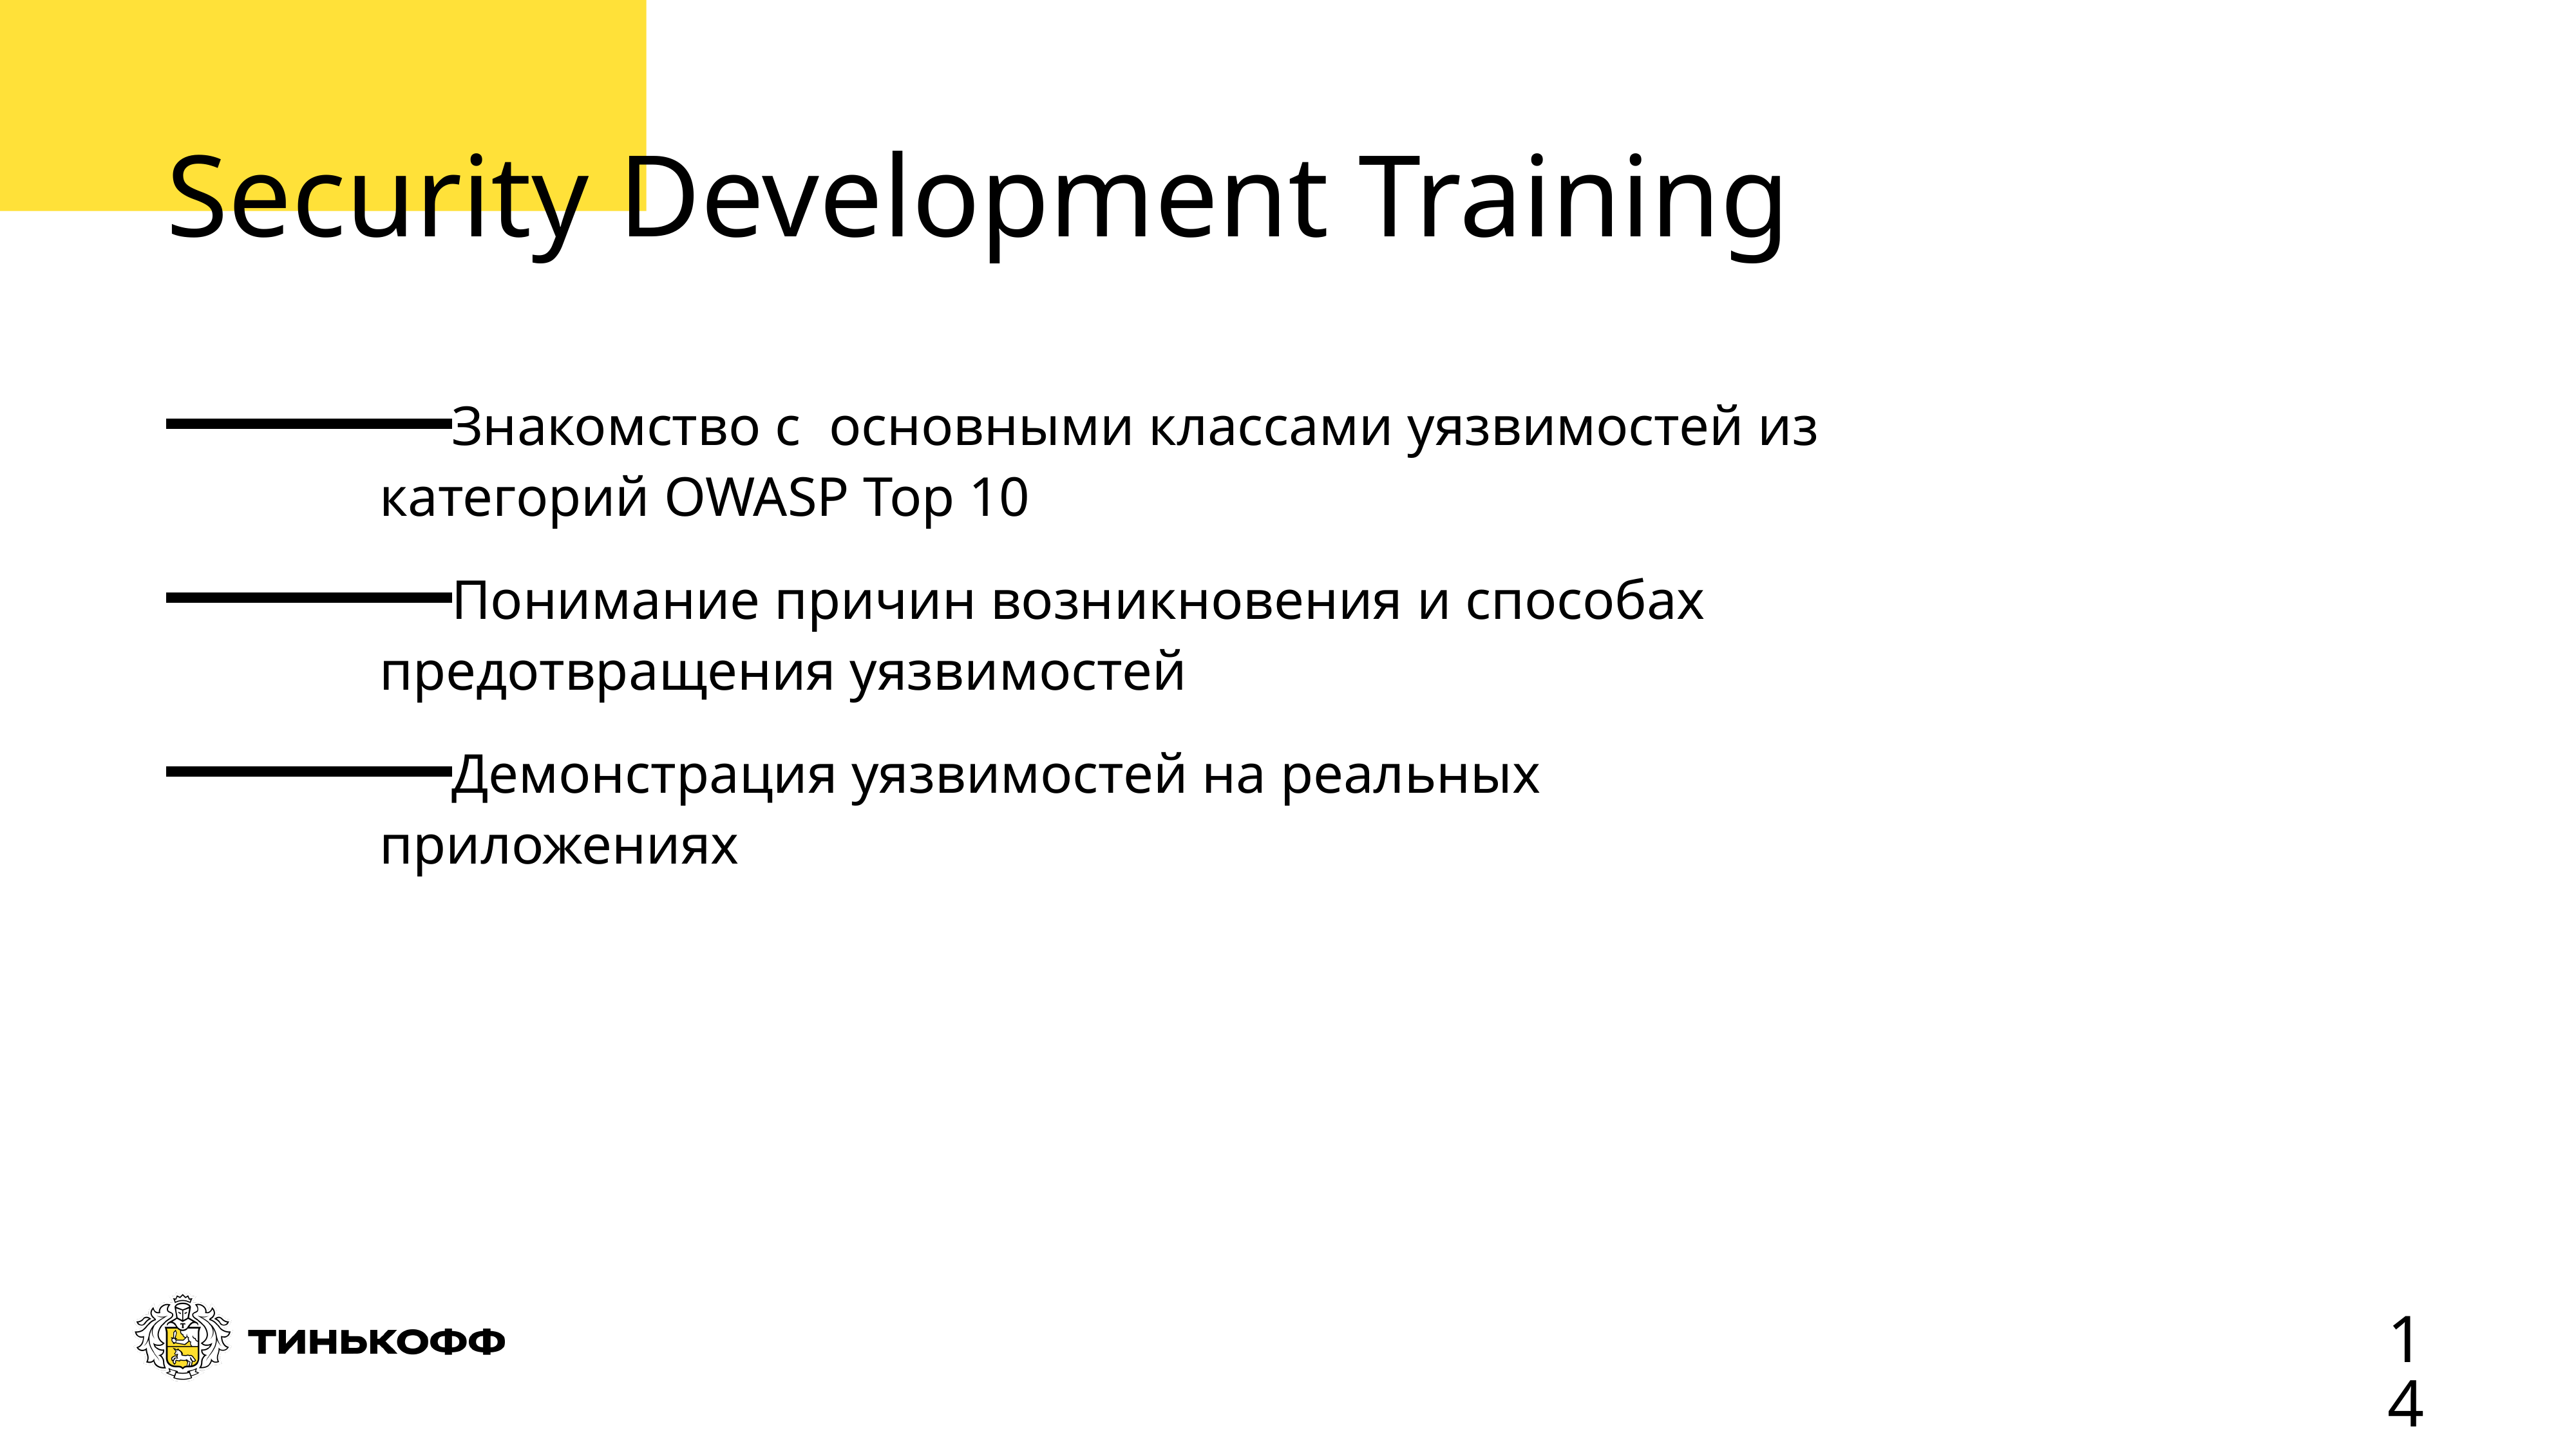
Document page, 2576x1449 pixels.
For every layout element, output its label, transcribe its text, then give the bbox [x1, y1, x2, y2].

slide_number 14 [2382, 1292, 2429, 1383]
picture [166, 766, 451, 777]
picture [166, 592, 451, 603]
text_box Знакомство с основными классами уязвимостей из категорий OWASP Top 10 Понимание причин возникновения и способах предотвращения уязвимостей Демонстрация уязвимостей на реальных приложениях [160, 379, 1839, 1179]
picture [132, 1291, 505, 1381]
text_box Security Development Training [160, 134, 2164, 267]
picture [166, 419, 451, 429]
text_box [0, 0, 647, 211]
